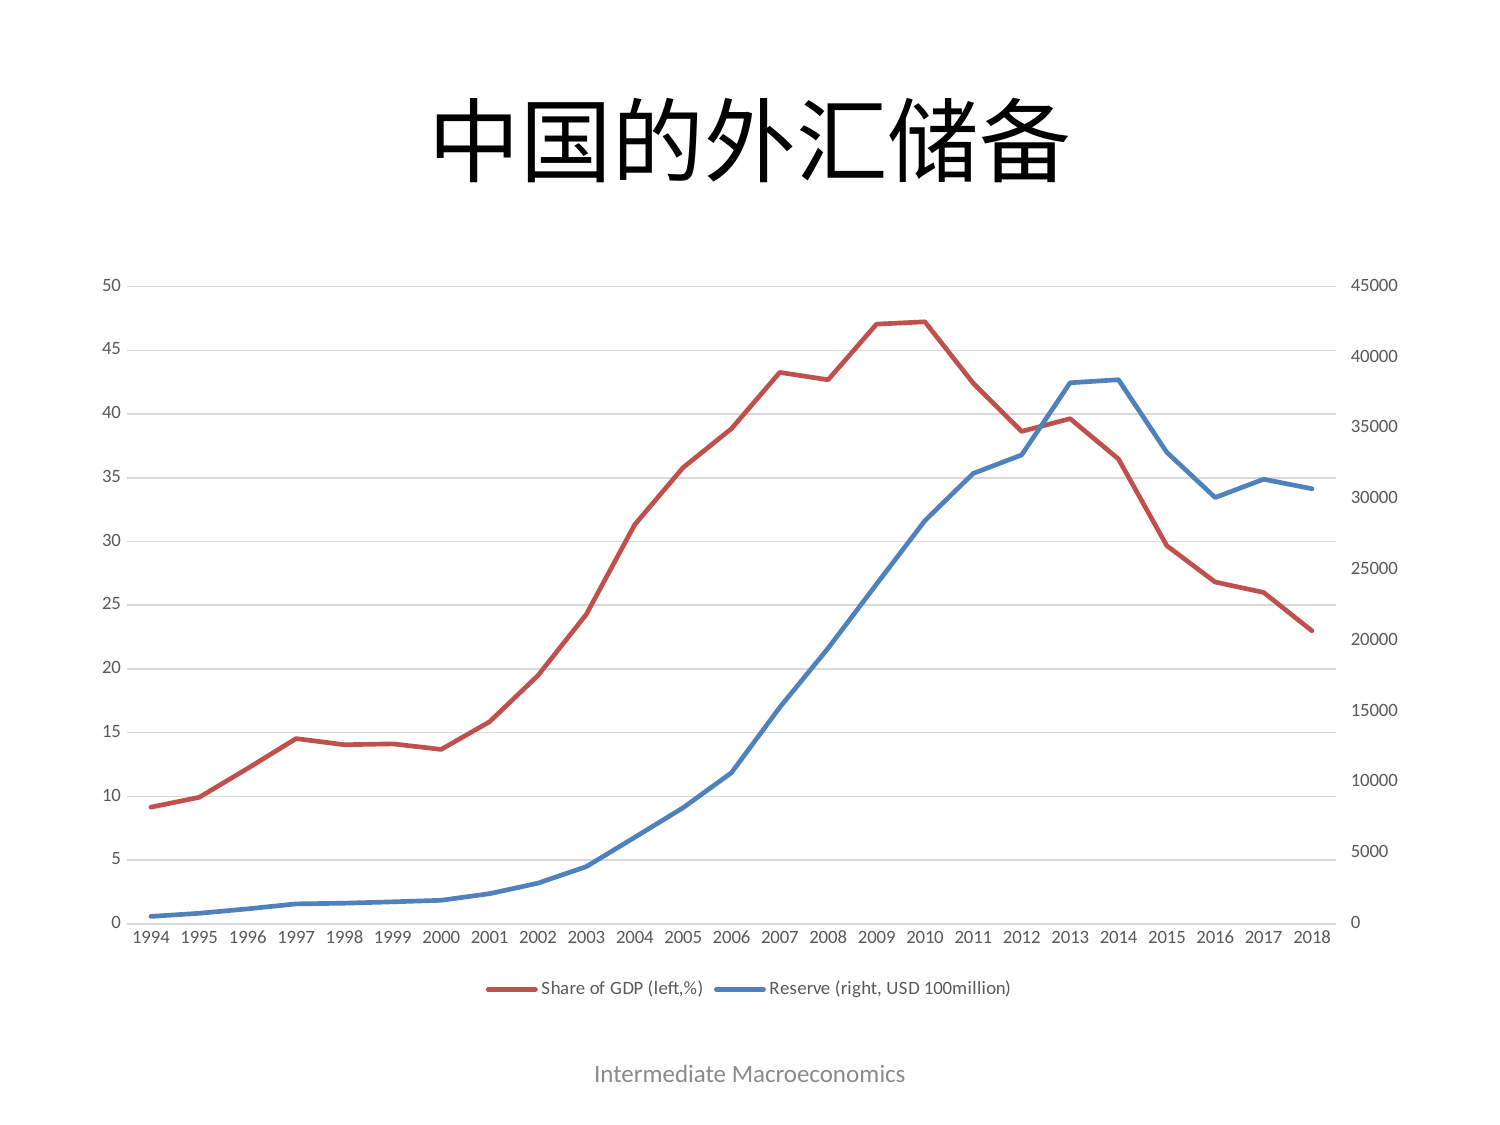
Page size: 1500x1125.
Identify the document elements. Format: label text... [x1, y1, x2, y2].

footer Intermediate Macroeconomics [512, 1042, 988, 1103]
title 中国的外汇储备 [75, 45, 1425, 233]
chart [74, 262, 1426, 1006]
